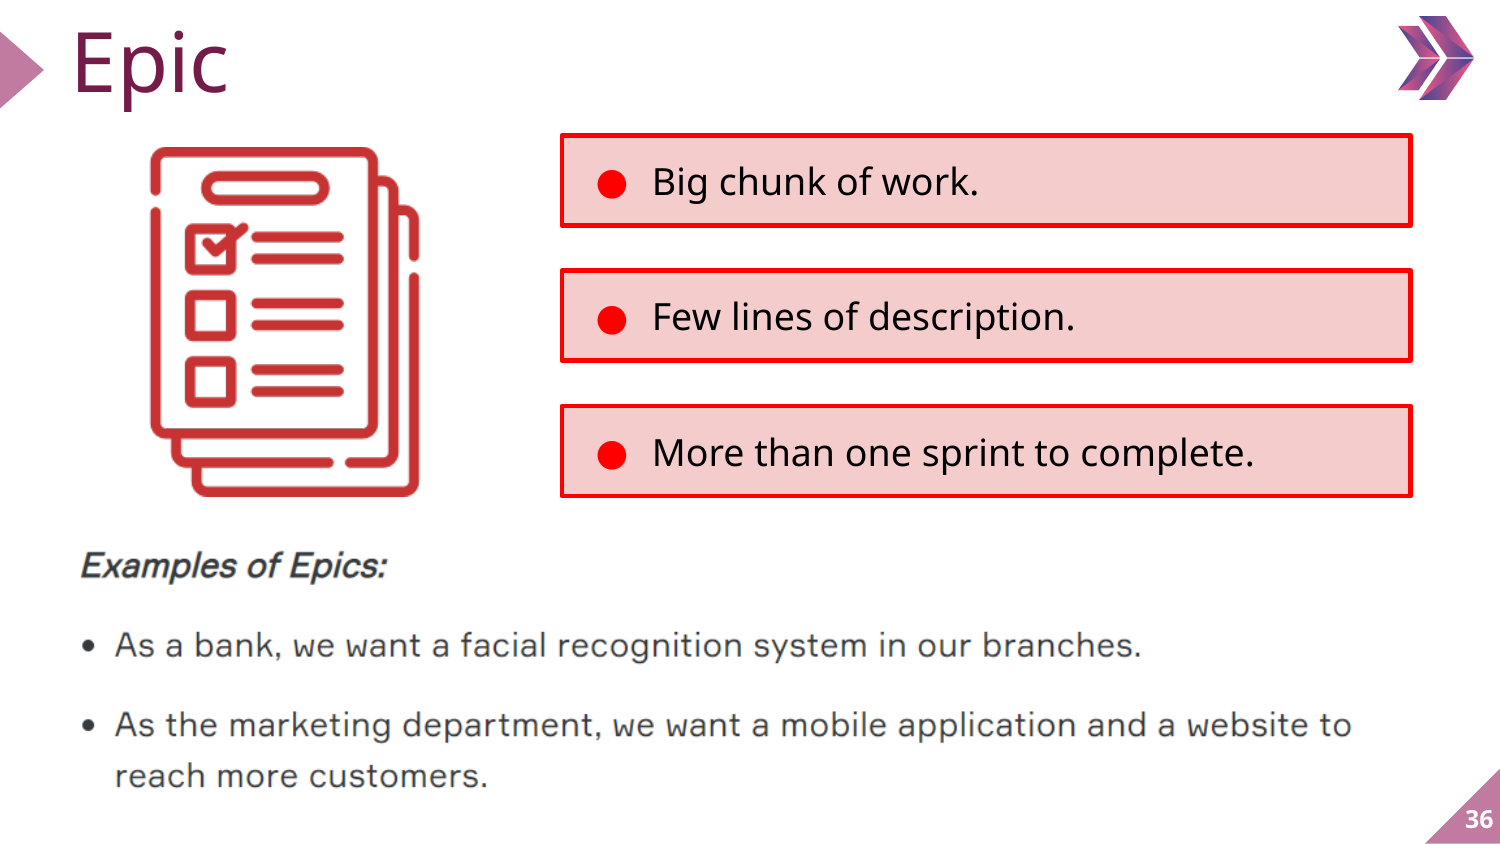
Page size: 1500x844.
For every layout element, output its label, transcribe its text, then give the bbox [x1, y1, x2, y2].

text_box Epic [70, 28, 1121, 132]
text_box More than one sprint to complete. [561, 406, 1411, 497]
slide_number 36 [1418, 760, 1494, 838]
text_box Few lines of description. [561, 270, 1411, 361]
picture [110, 147, 460, 497]
picture [1398, 16, 1474, 100]
text_box Big chunk of work. [561, 135, 1411, 226]
picture [49, 524, 1419, 829]
